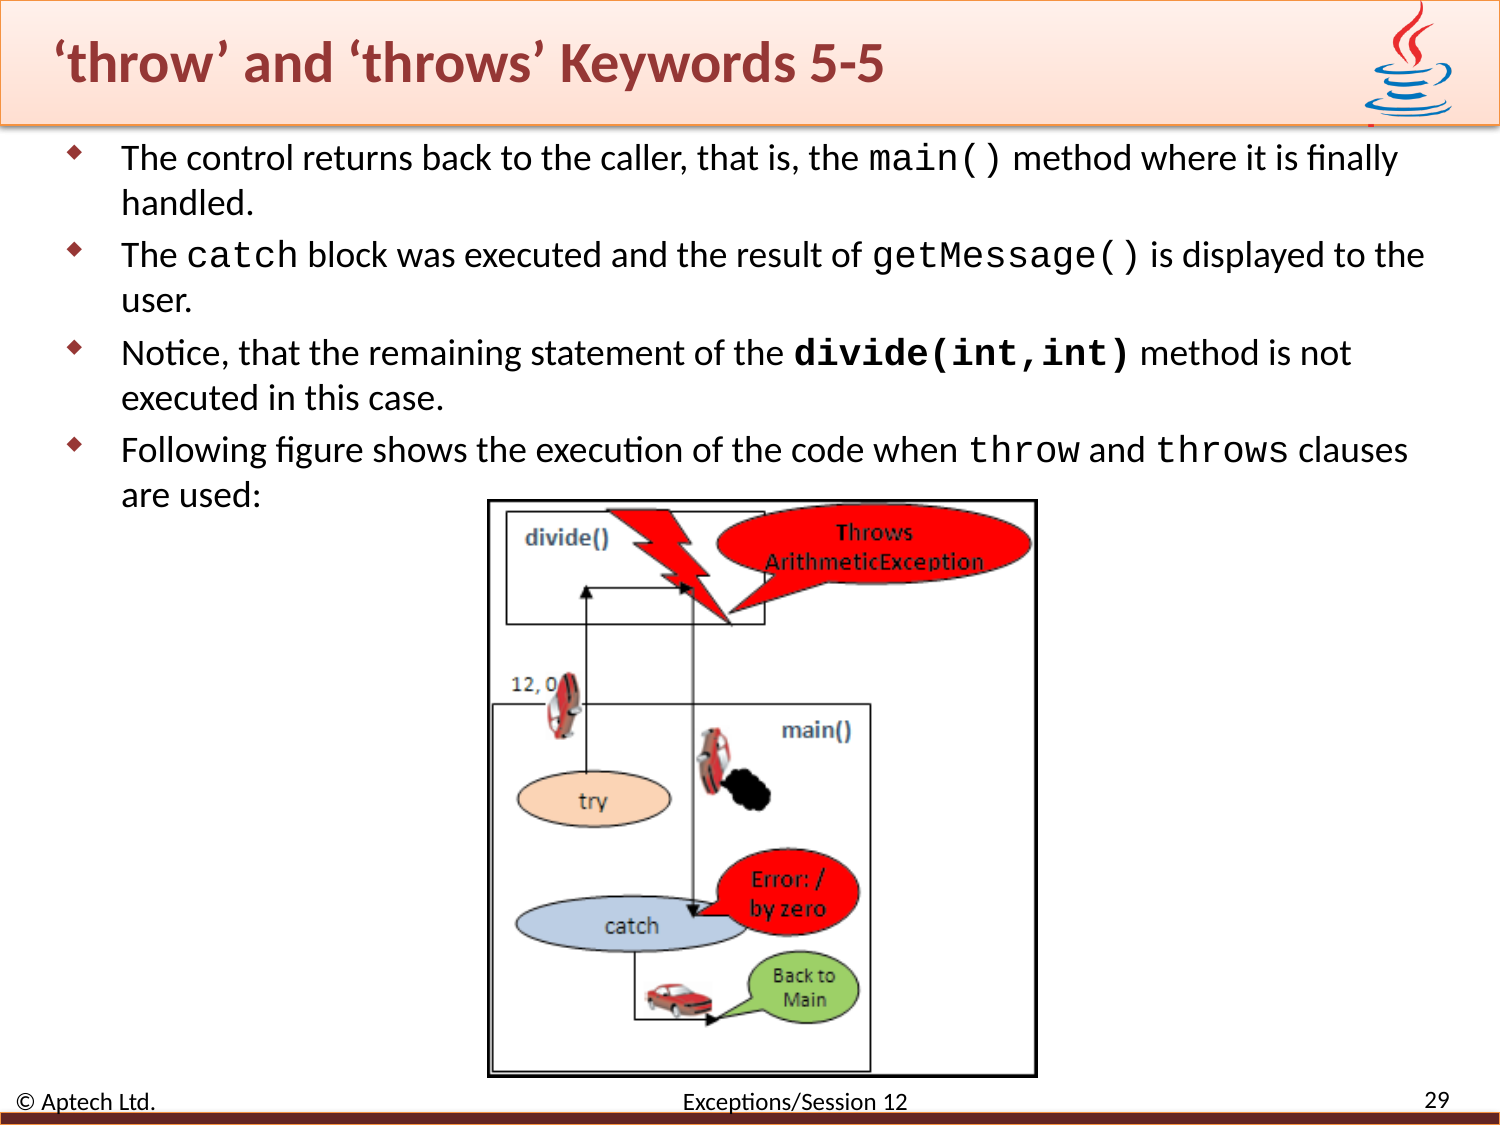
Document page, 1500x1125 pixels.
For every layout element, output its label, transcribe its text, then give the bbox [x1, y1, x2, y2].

picture [487, 499, 1038, 1078]
footer © Aptech Ltd. Exceptions/Session 12 [0, 1087, 1325, 1113]
picture [1362, 0, 1454, 124]
title ‘throw’ and ‘throws’ Keywords 5-5 [37, 24, 1288, 93]
slide_number 29 [1337, 1084, 1465, 1113]
list The control returns back to the caller, that is, the main() method where it is finally handled. The catch block was executed and the result of getMessage() is displayed to the user. Notice, that the remaining statement of the divide(int,int) method is not executed in this case. Following figure shows the execution of the code when throw and throws clauses are used: [49, 124, 1463, 526]
